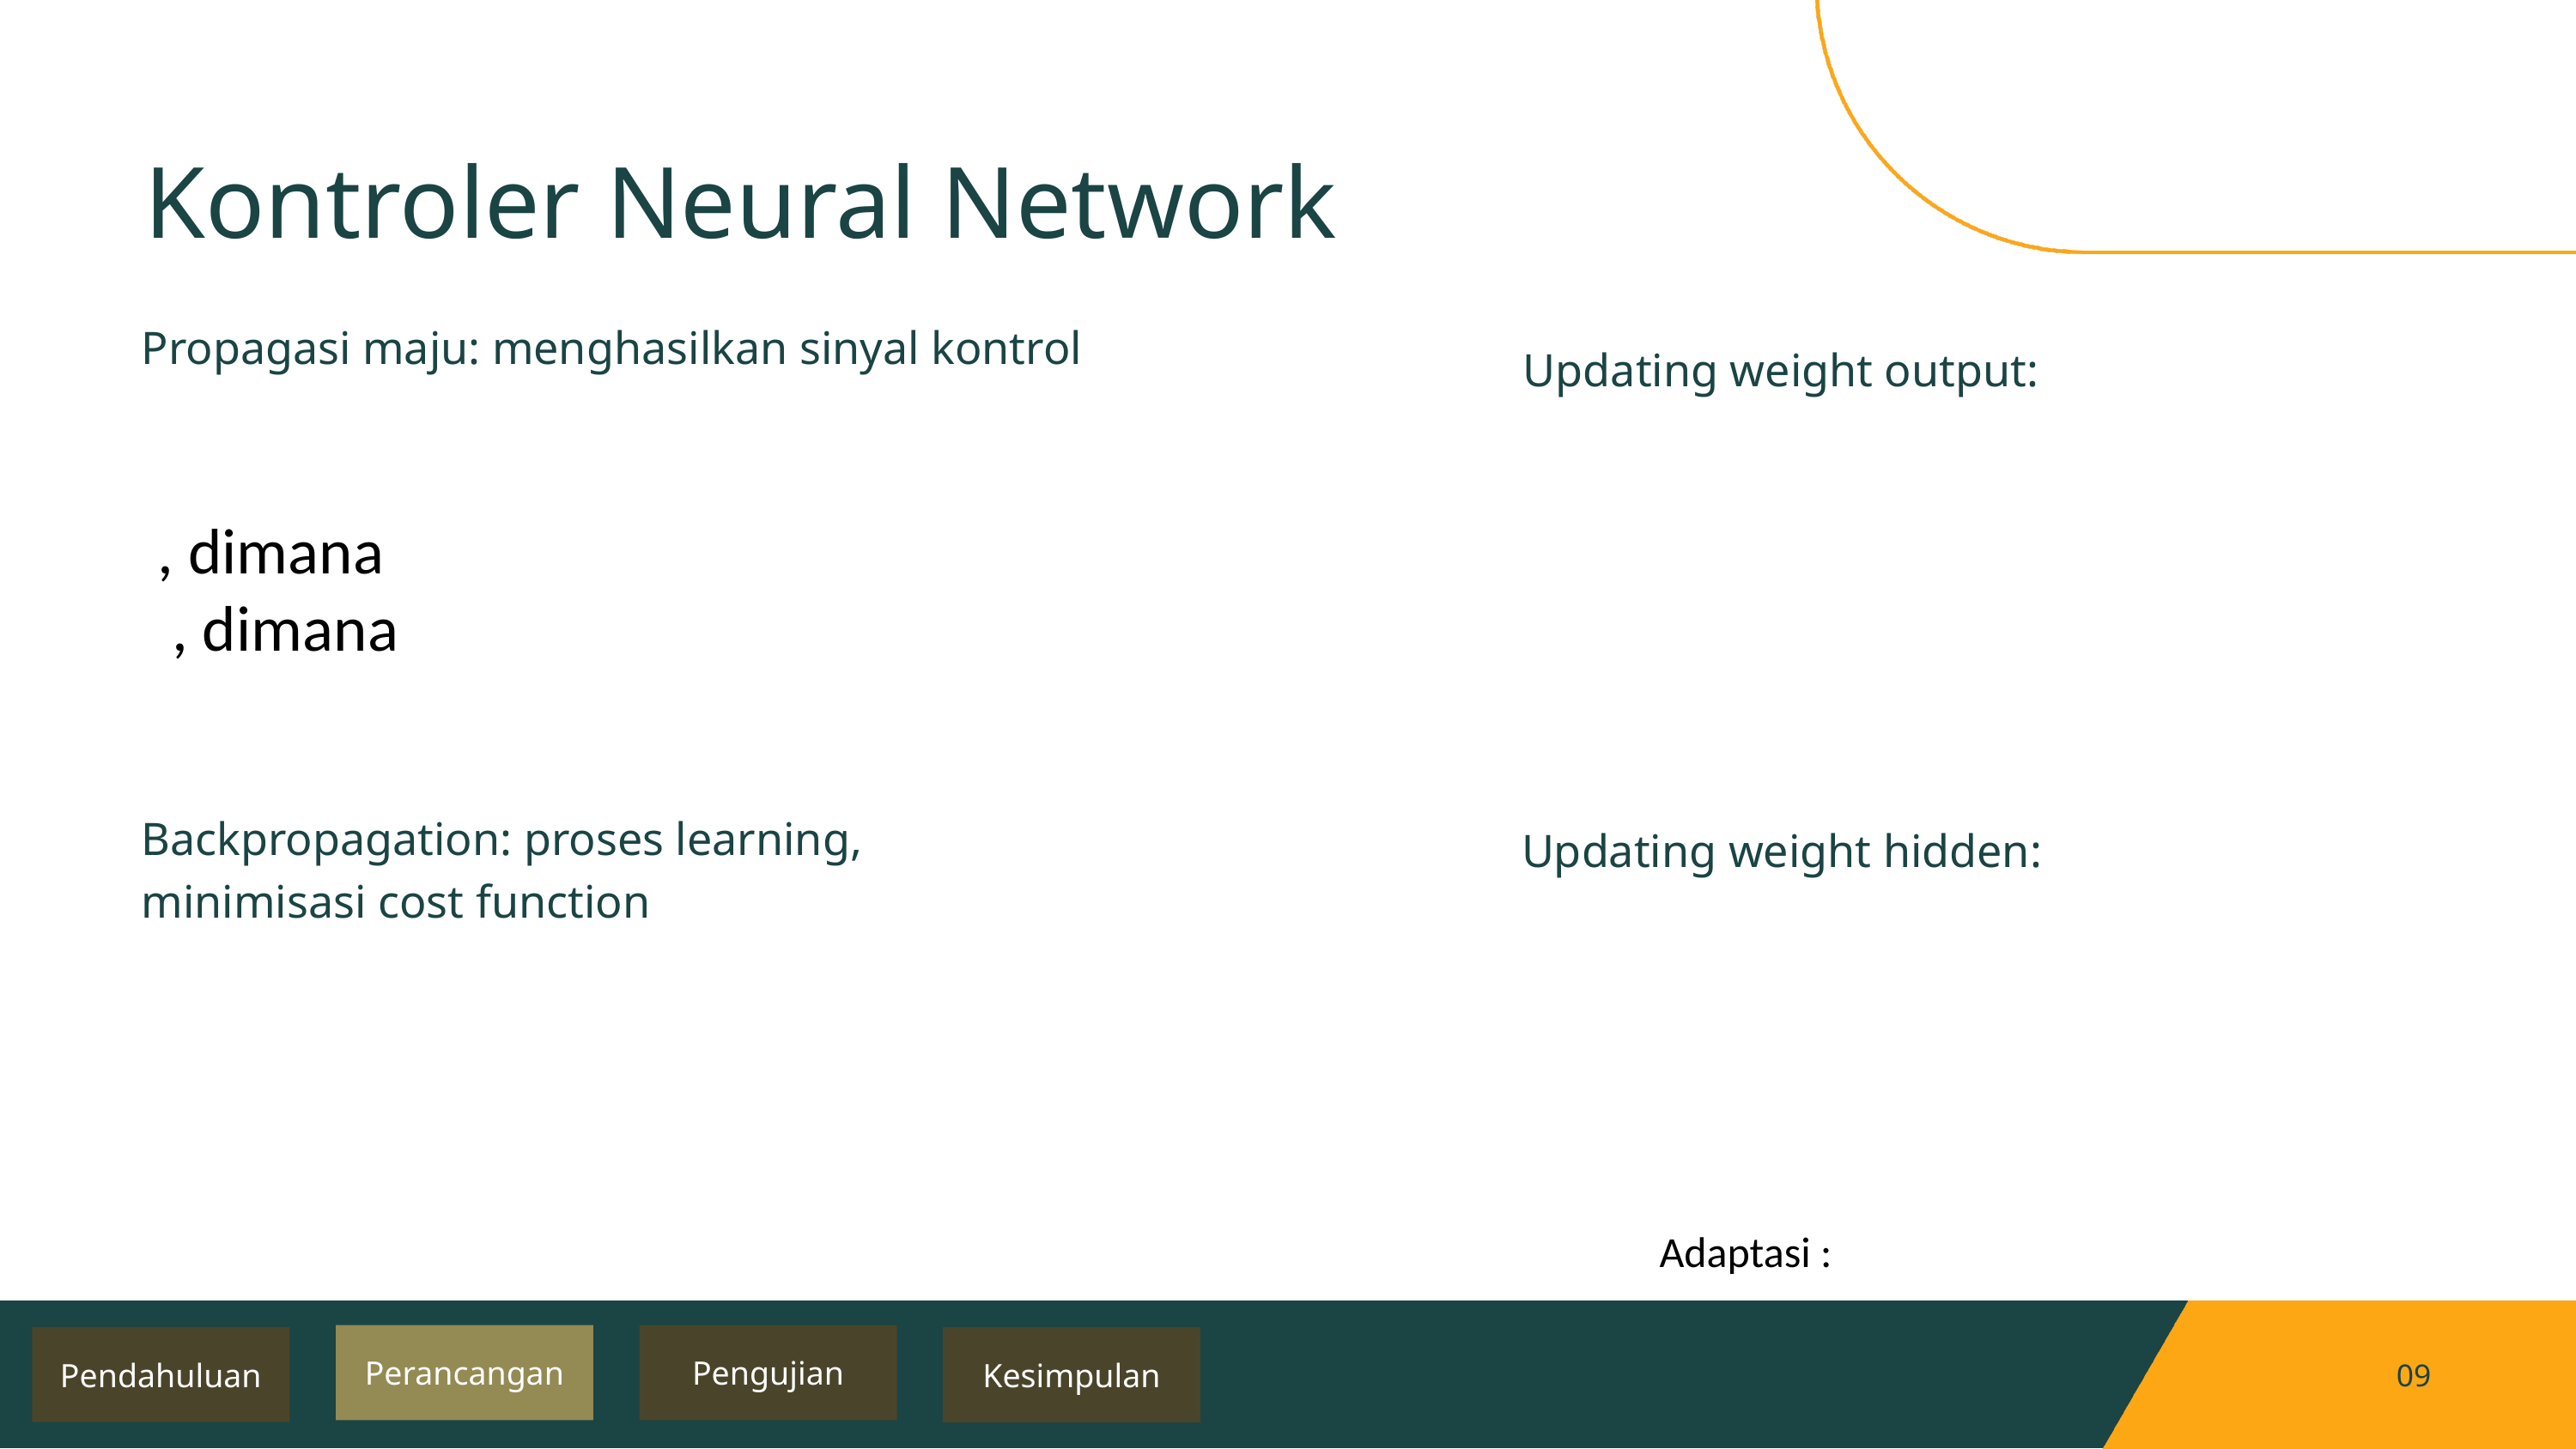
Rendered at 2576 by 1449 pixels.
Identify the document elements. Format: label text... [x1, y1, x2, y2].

text_box 09 [2354, 1353, 2432, 1393]
text_box Backpropagation: proses learning, minimisasi cost function [141, 801, 942, 927]
text_box Kontroler Neural Network [144, 149, 2158, 258]
text_box Updating weight hidden: [1522, 813, 2494, 876]
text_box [0, 1300, 2216, 1449]
text_box Propagasi maju: menghasilkan sinyal kontrol [141, 311, 1479, 373]
text_box [1814, 0, 2576, 254]
text_box Updating weight output: [1523, 332, 2496, 396]
text_box [2218, 1300, 2576, 1449]
